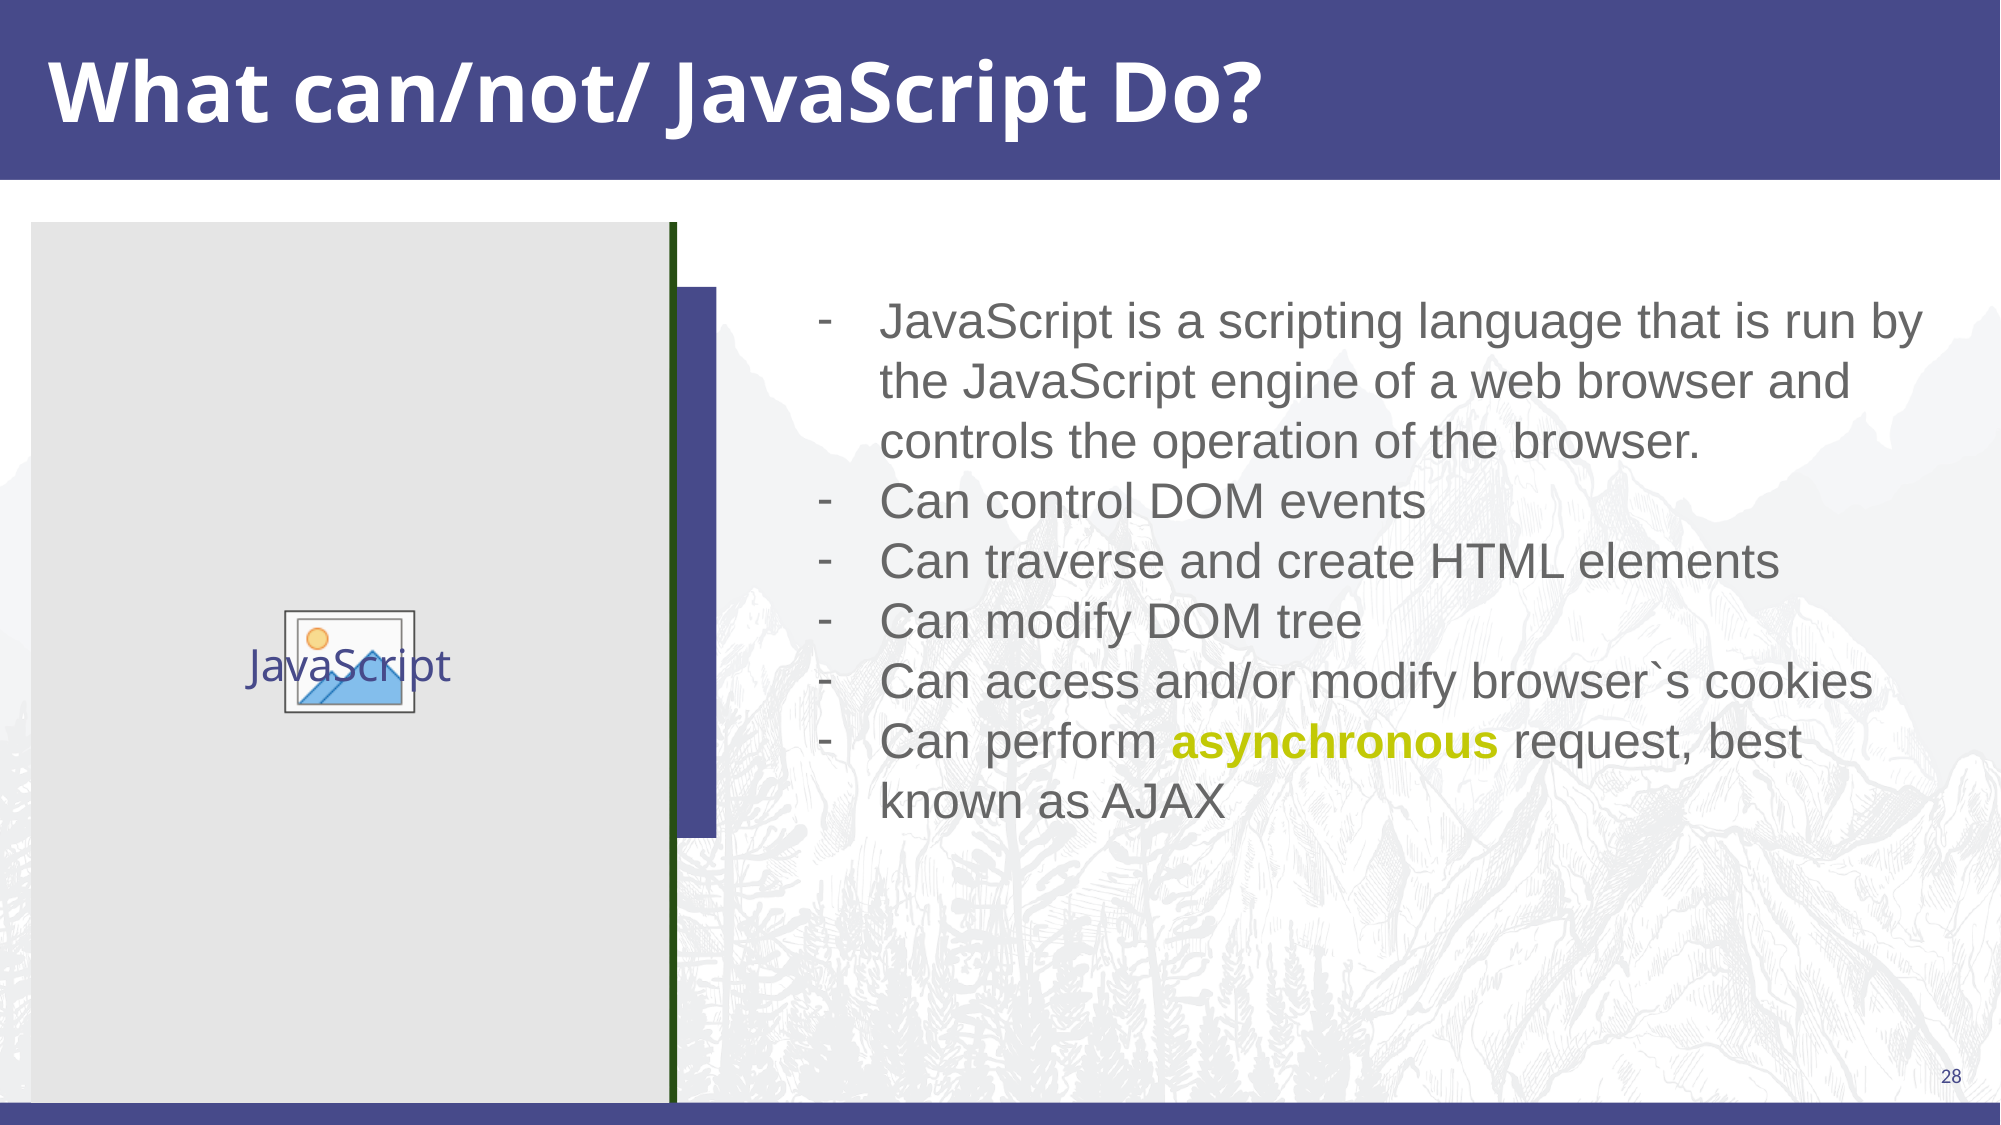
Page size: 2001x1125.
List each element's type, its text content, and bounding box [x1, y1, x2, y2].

picture [30, 222, 670, 1103]
title What can/not/ JavaScript Do? [31, 16, 1591, 162]
slide_number 28 [1897, 1049, 1968, 1101]
list JavaScript is a scripting language that is run by the JavaScript engine of a web browser and controls the operation of the browser. Can control DOM events Can traverse and create HTML elements Can modify DOM tree Can access and/or modify browser`s cookies Can perform asynchronous request, best known as AJAX [786, 222, 1968, 1047]
